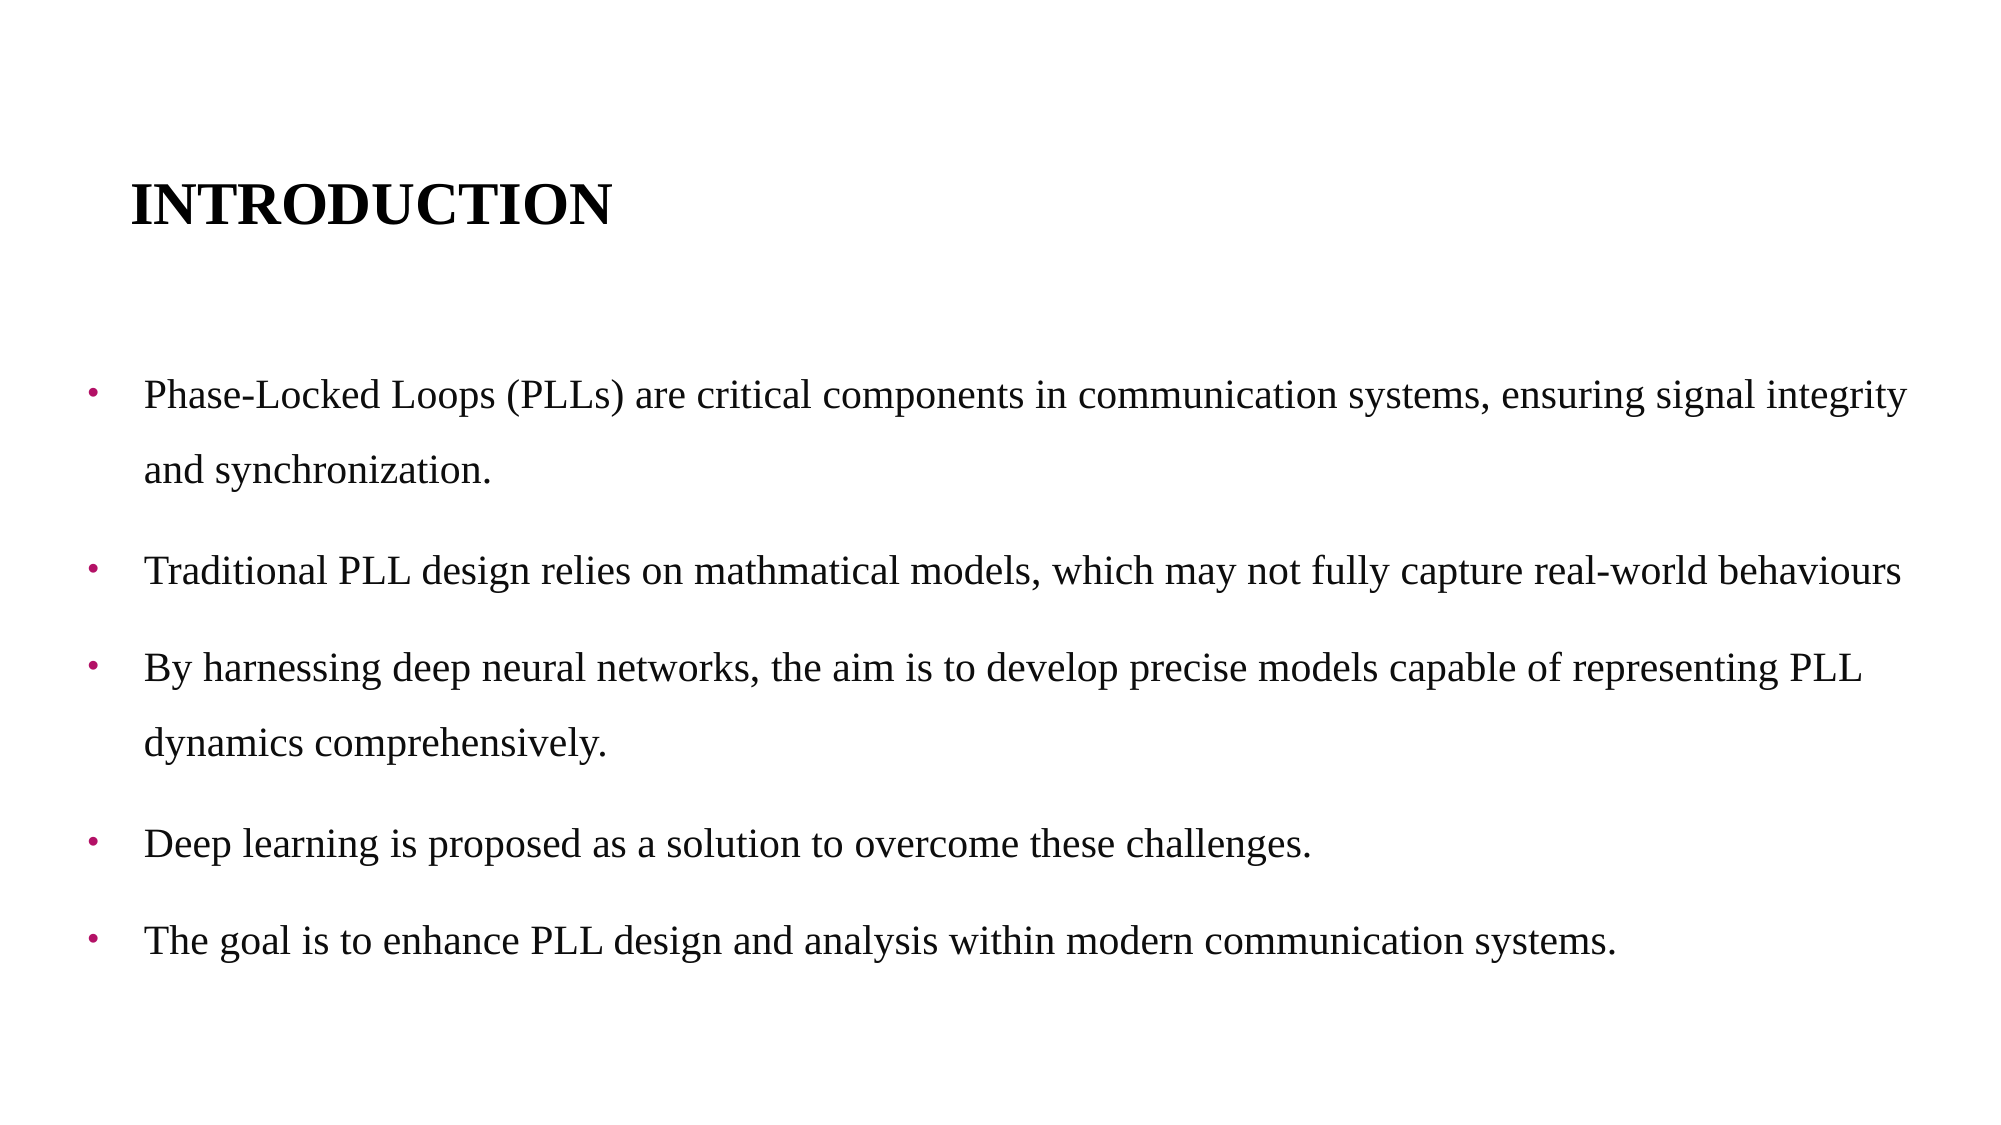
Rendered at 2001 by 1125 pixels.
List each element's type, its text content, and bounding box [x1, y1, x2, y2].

title INTRODUCTION [113, 140, 1887, 245]
text_box Phase-Locked Loops (PLLs) are critical components in communication systems, ensuring signal integrity and synchronization. Traditional PLL design relies on mathmatical models, which may not fully capture real-world behaviours By harnessing deep neural networks, the aim is to develop precise models capable of representing PLL dynamics comprehensively. Deep learning is proposed as a solution to overcome these challenges. The goal is to enhance PLL design and analysis within modern communication systems. [85, 339, 1919, 964]
